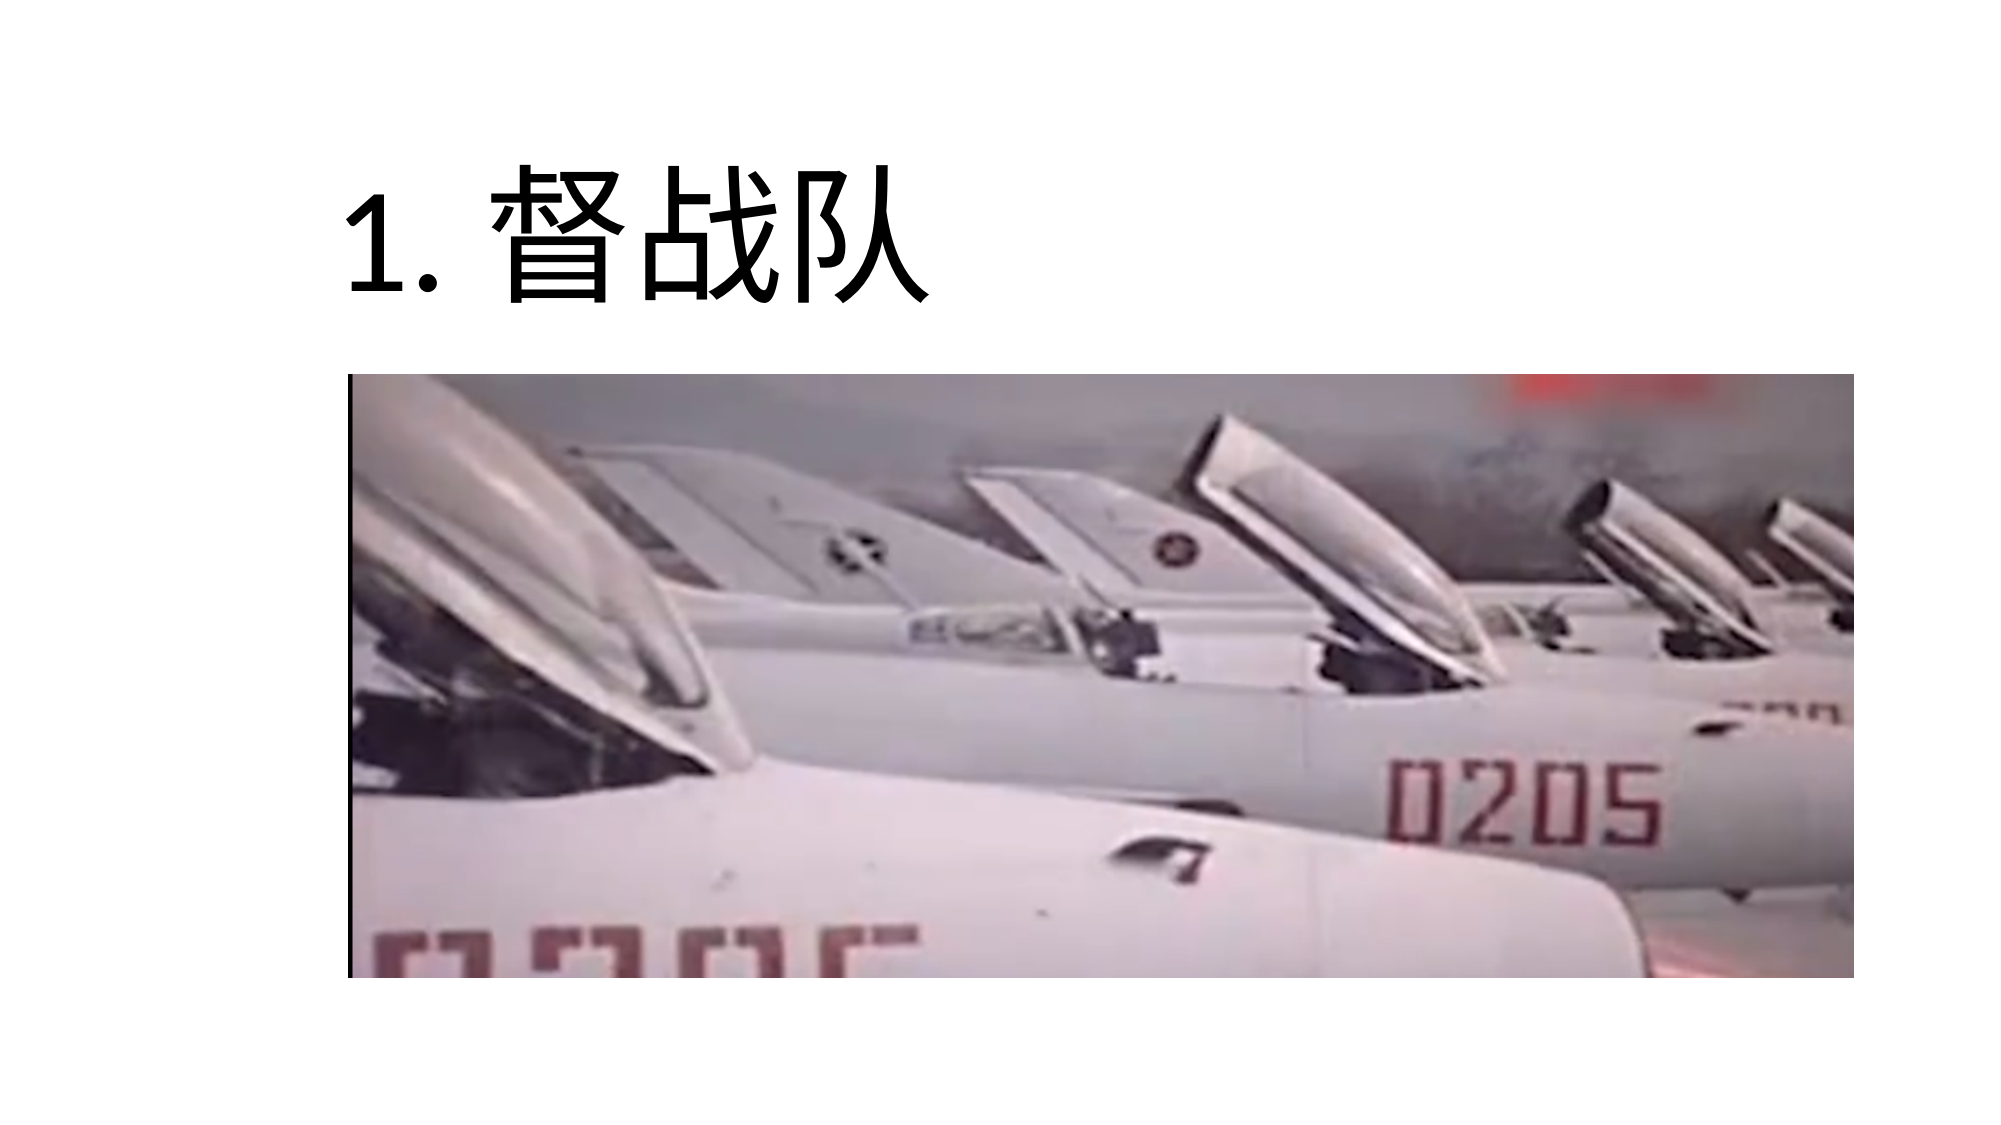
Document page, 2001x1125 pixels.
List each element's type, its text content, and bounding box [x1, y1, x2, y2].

picture [348, 374, 1854, 978]
text_box 1.督战队 [318, 133, 1261, 329]
